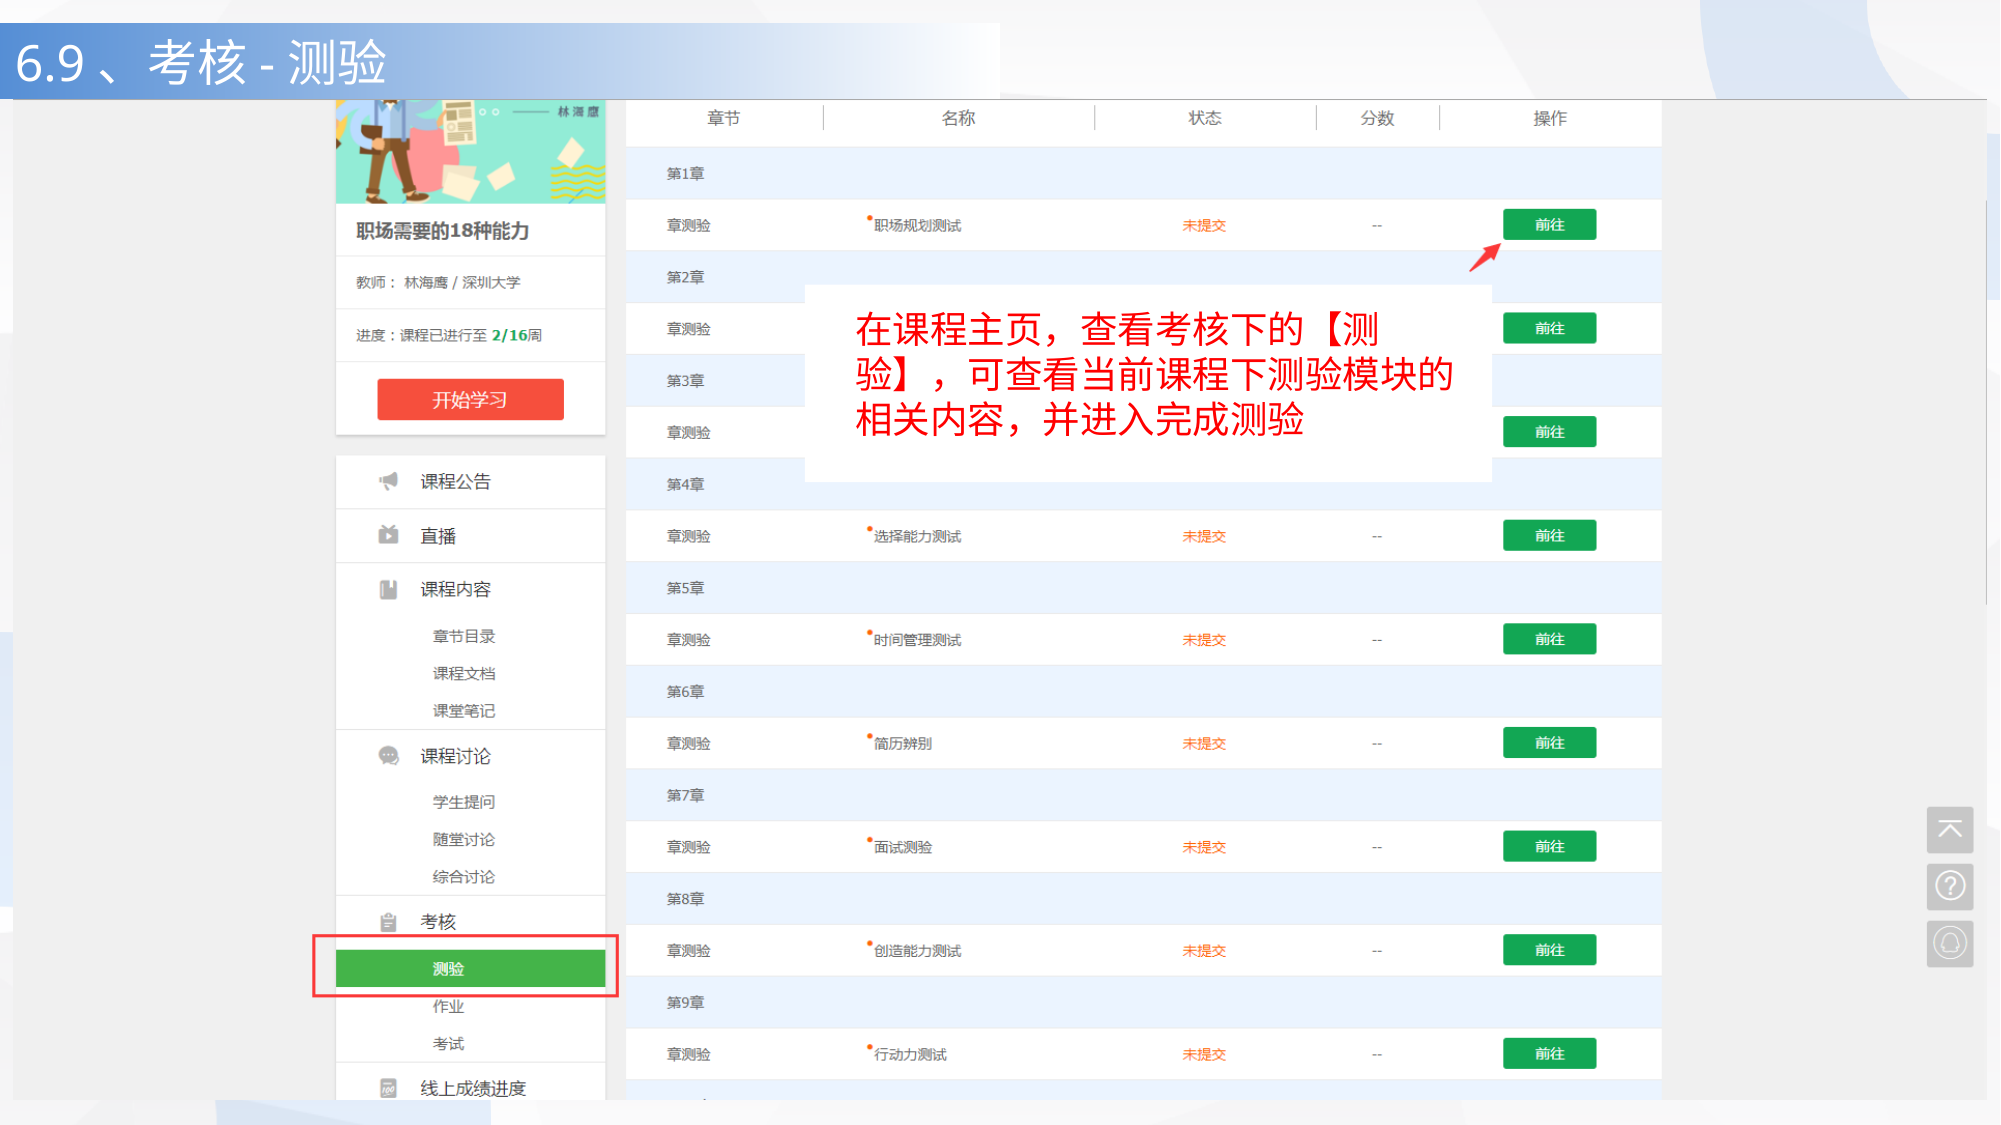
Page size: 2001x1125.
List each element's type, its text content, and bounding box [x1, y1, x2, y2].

picture [0, 0, 2000, 1125]
text_box 6.9、考核-测验 [0, 23, 1000, 99]
